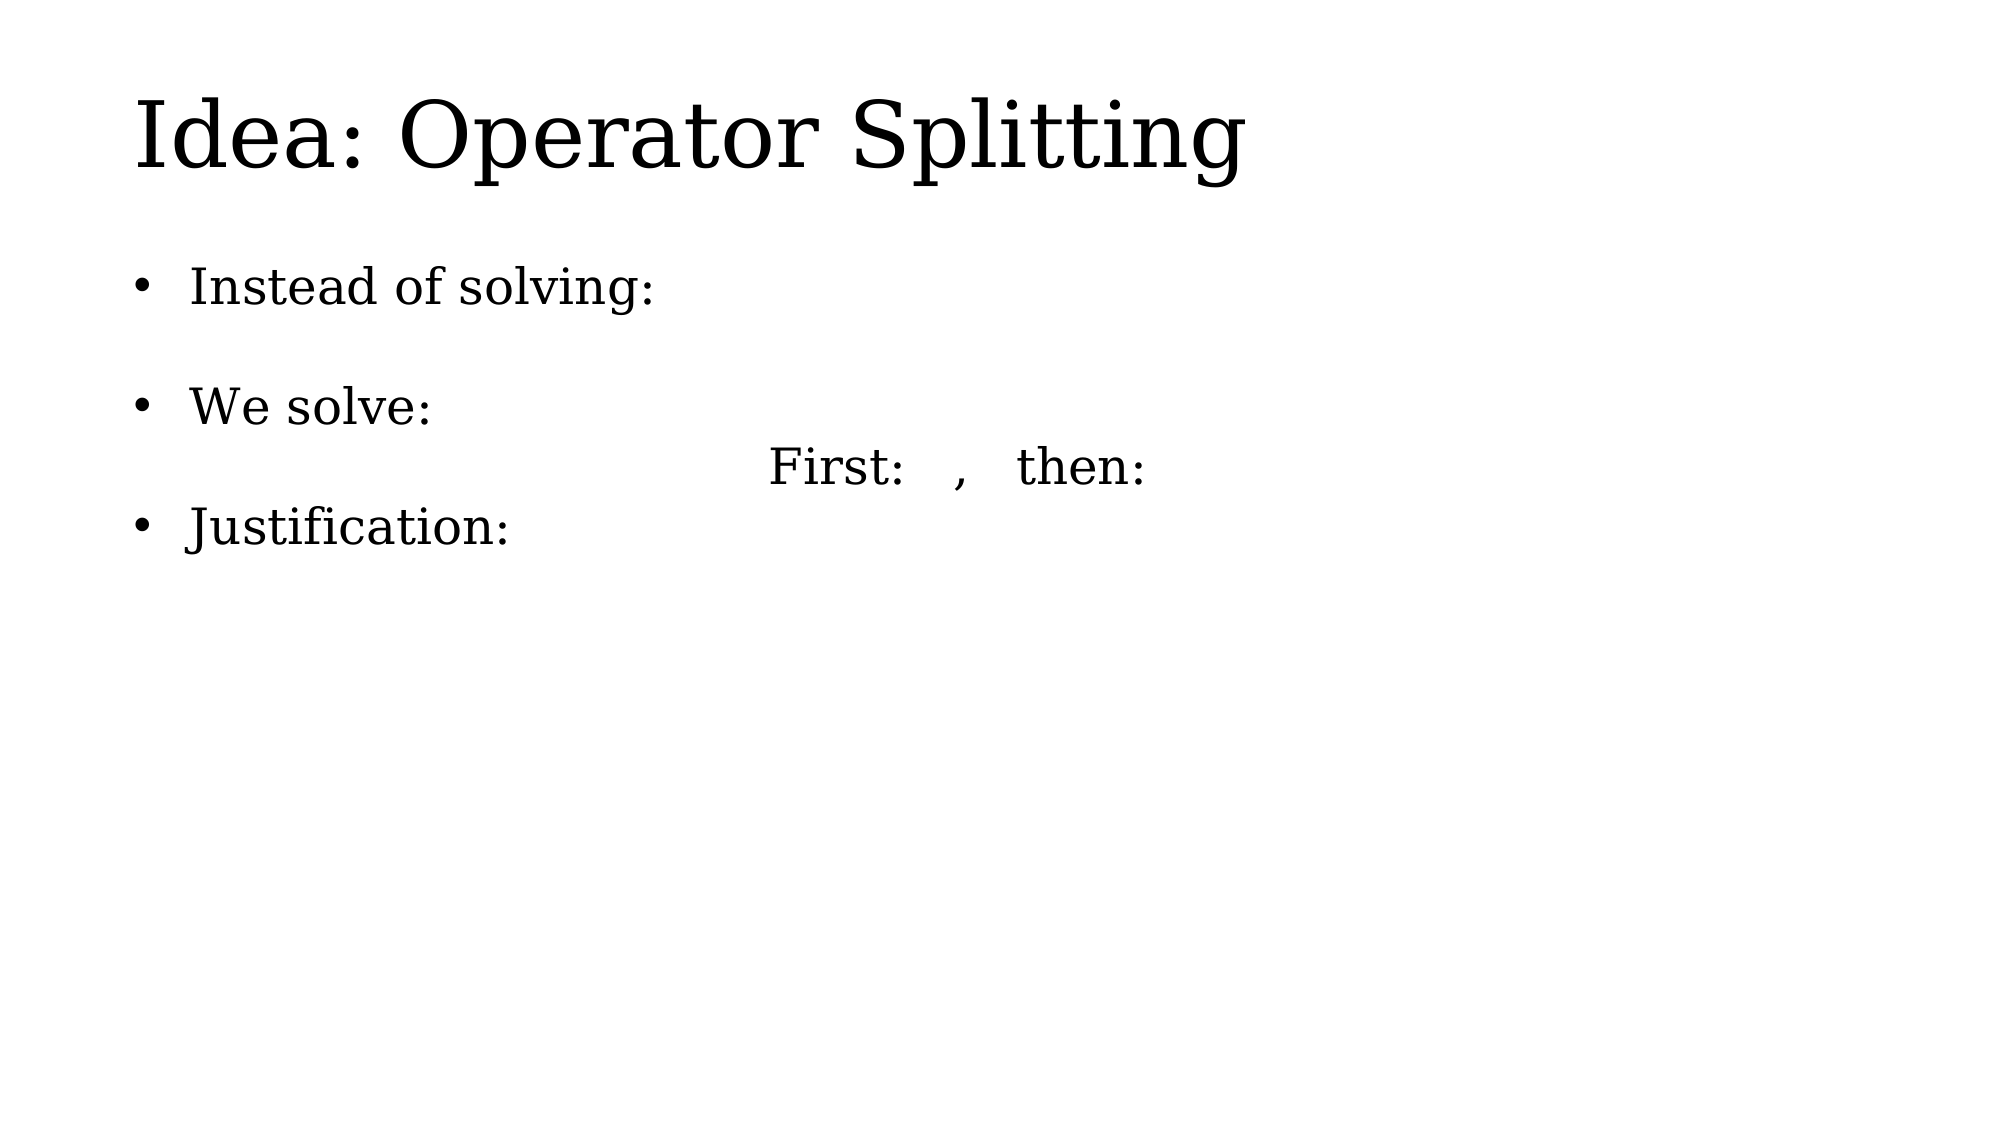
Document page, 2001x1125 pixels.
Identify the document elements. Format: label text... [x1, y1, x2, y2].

title Idea: Operator Splitting [118, 29, 1844, 247]
